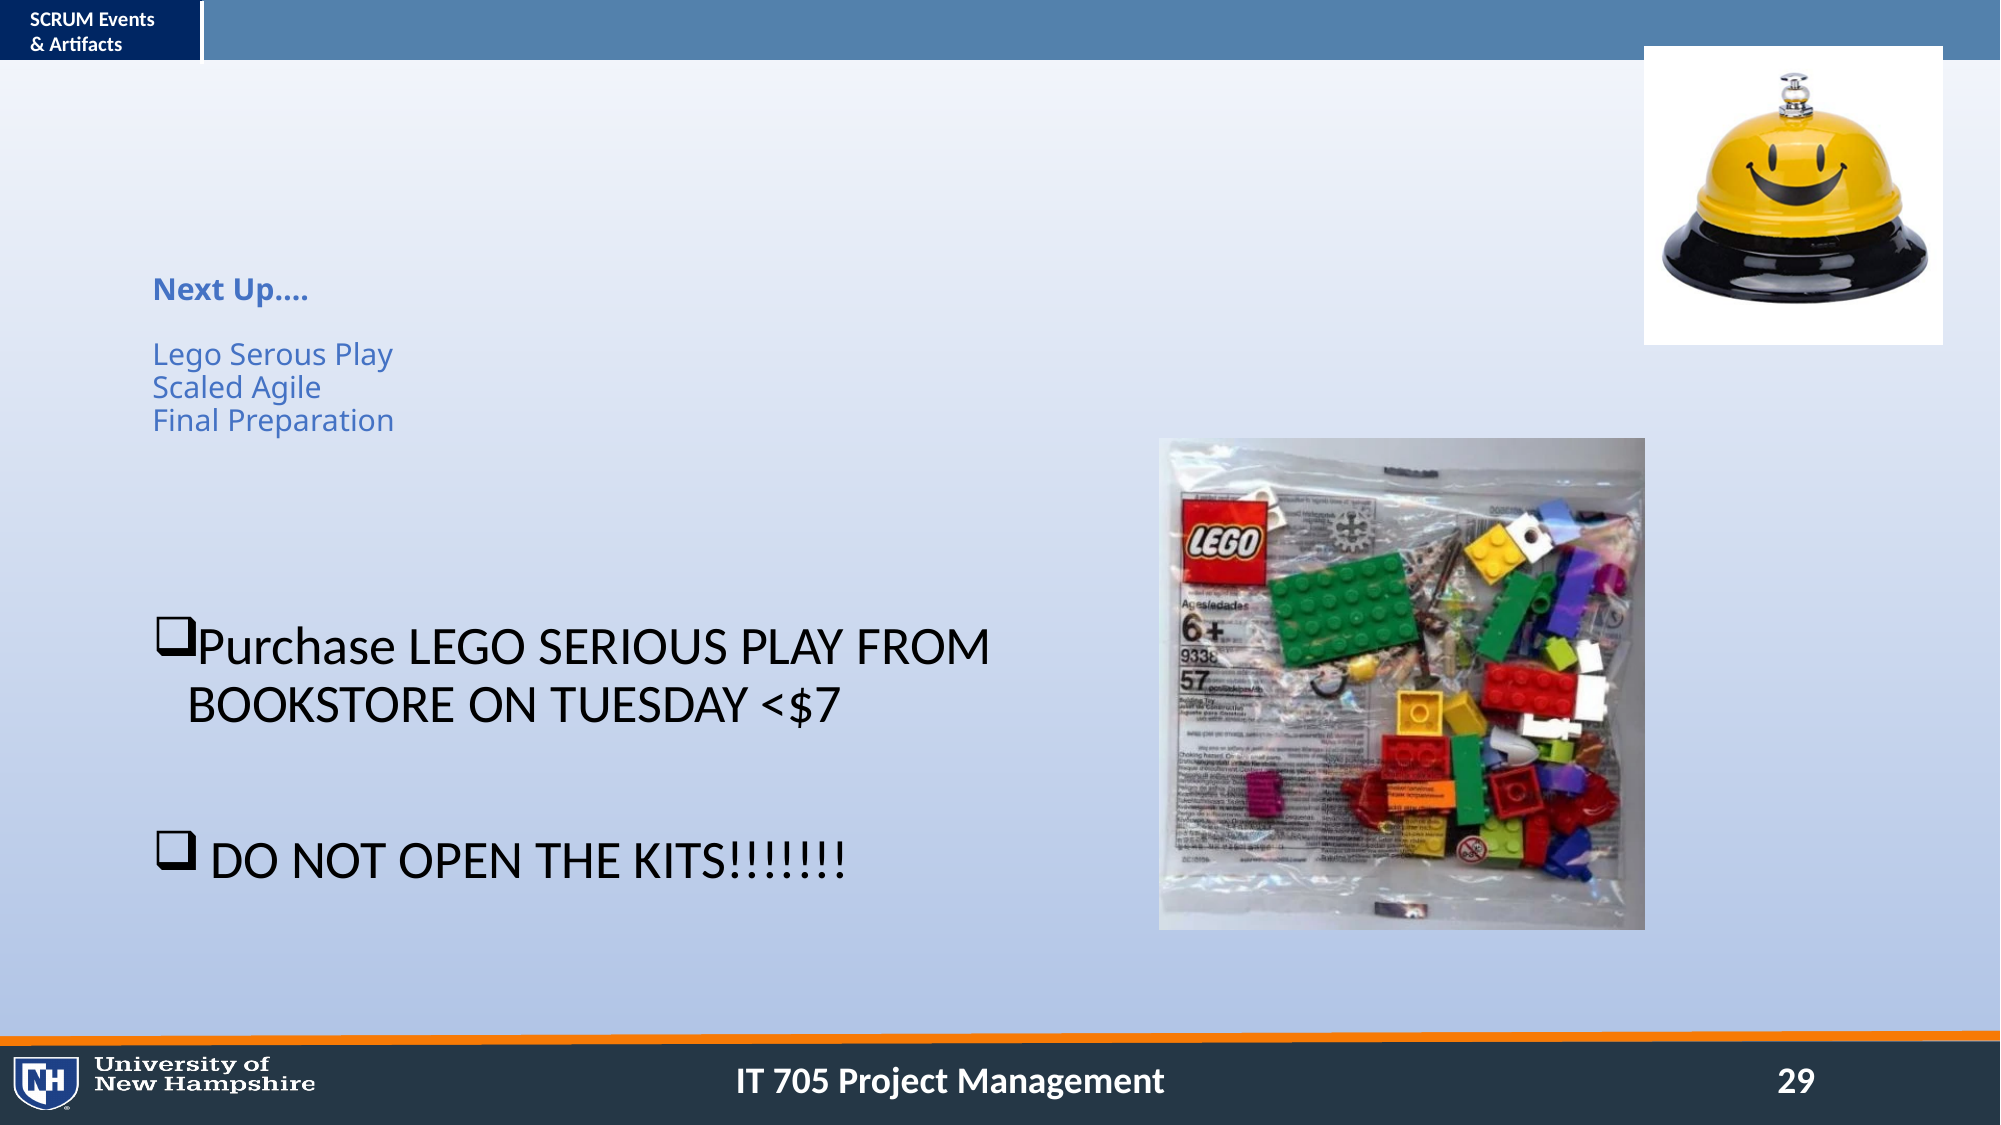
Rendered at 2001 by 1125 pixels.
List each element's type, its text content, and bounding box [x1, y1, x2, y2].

title Next Up…. Lego Serous Play Scaled Agile Final Preparation [137, 265, 1863, 483]
picture [1159, 438, 1645, 930]
picture [1644, 46, 1943, 345]
list Purchase LEGO SERIOUS PLAY FROM BOOKSTORE ON TUESDAY <$7 DO NOT OPEN THE KITS!!!!!!! [137, 610, 1159, 900]
